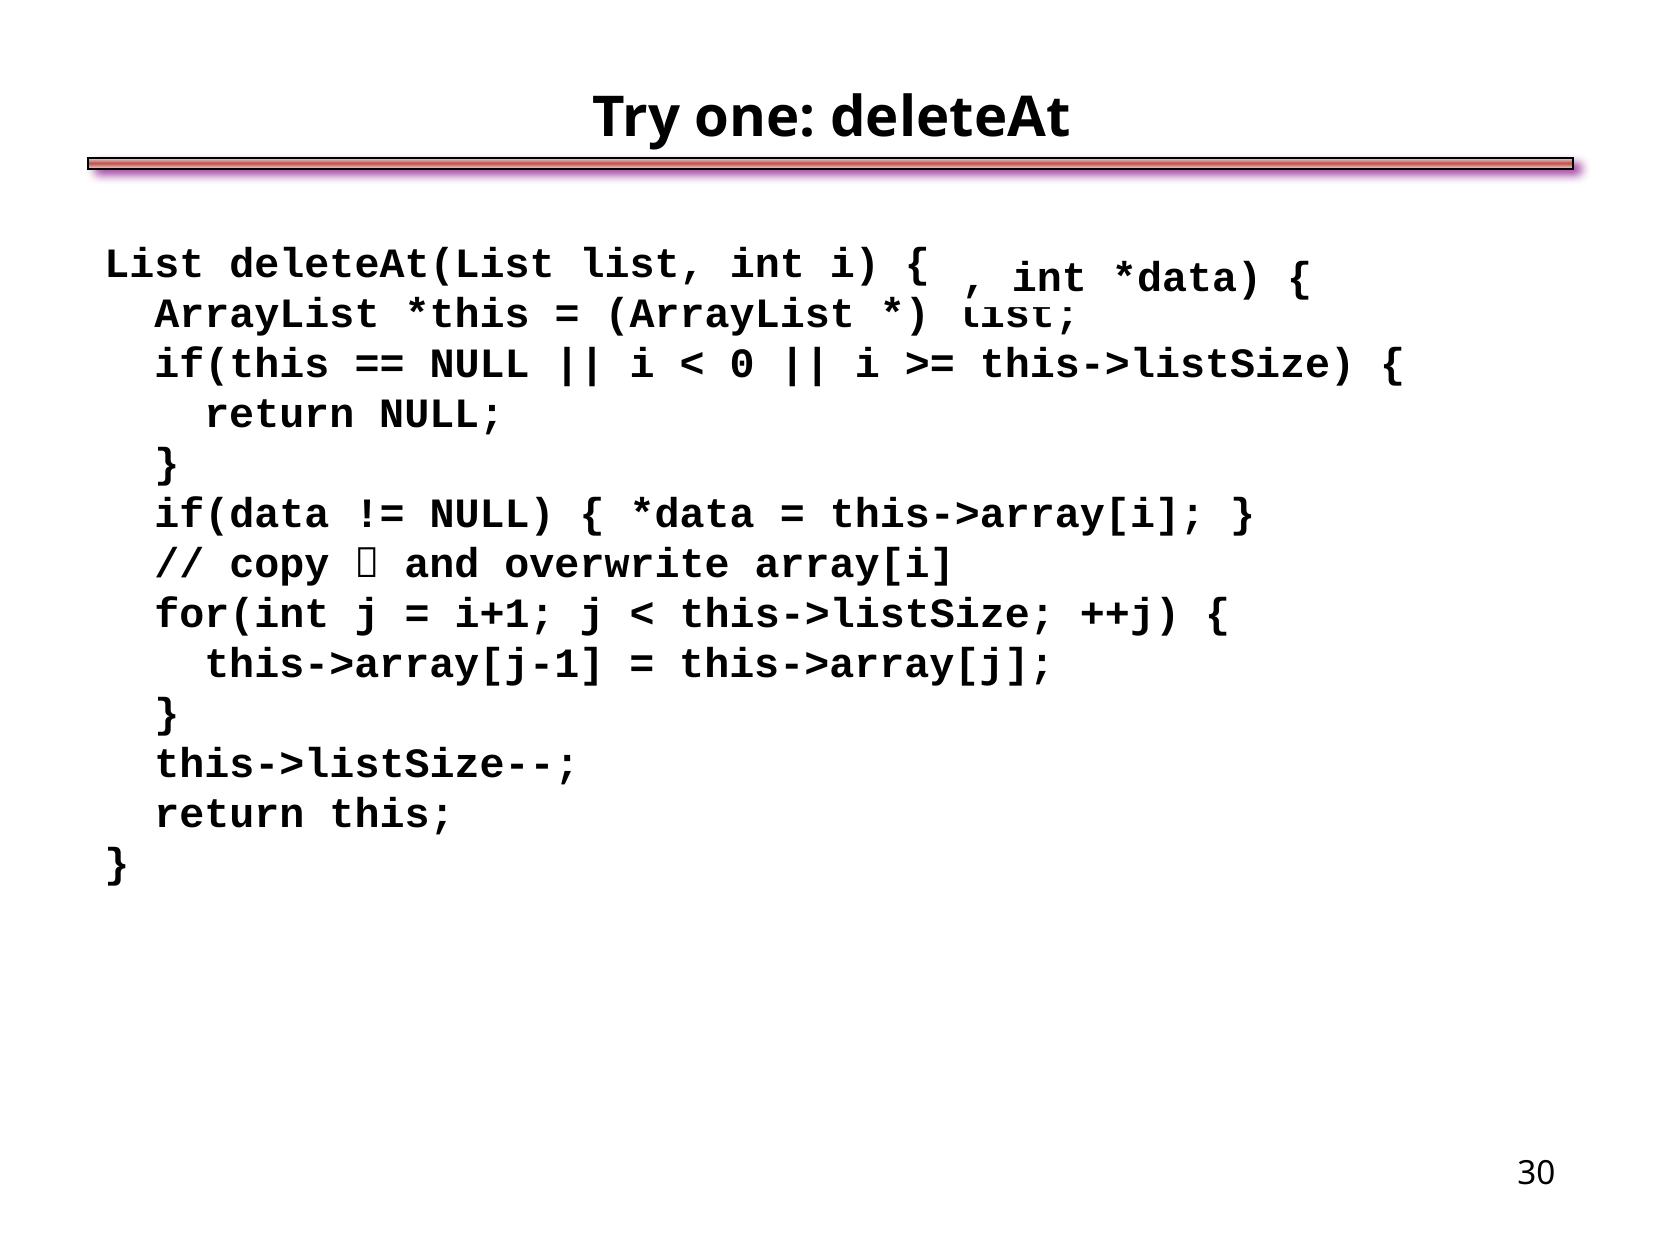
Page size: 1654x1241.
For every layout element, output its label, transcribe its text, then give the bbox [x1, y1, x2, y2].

text_box Try one: deleteAt [87, 72, 1576, 156]
text_box , int *data) { [947, 242, 1327, 308]
text_box <number> [1227, 1142, 1572, 1226]
text_box List deleteAt(List list, int i) { ArrayList *this = (ArrayList *) list; if(this == NULL || i < 0 || i >= this->listSize) { return NULL; } if(data != NULL) { *data = this->array[i]; } // copy  and overwrite array[i] for(int j = i+1; j < this->listSize; ++j) { this->array[j-1] = this->array[j]; } this->listSize--; return this; } [87, 182, 1571, 1131]
